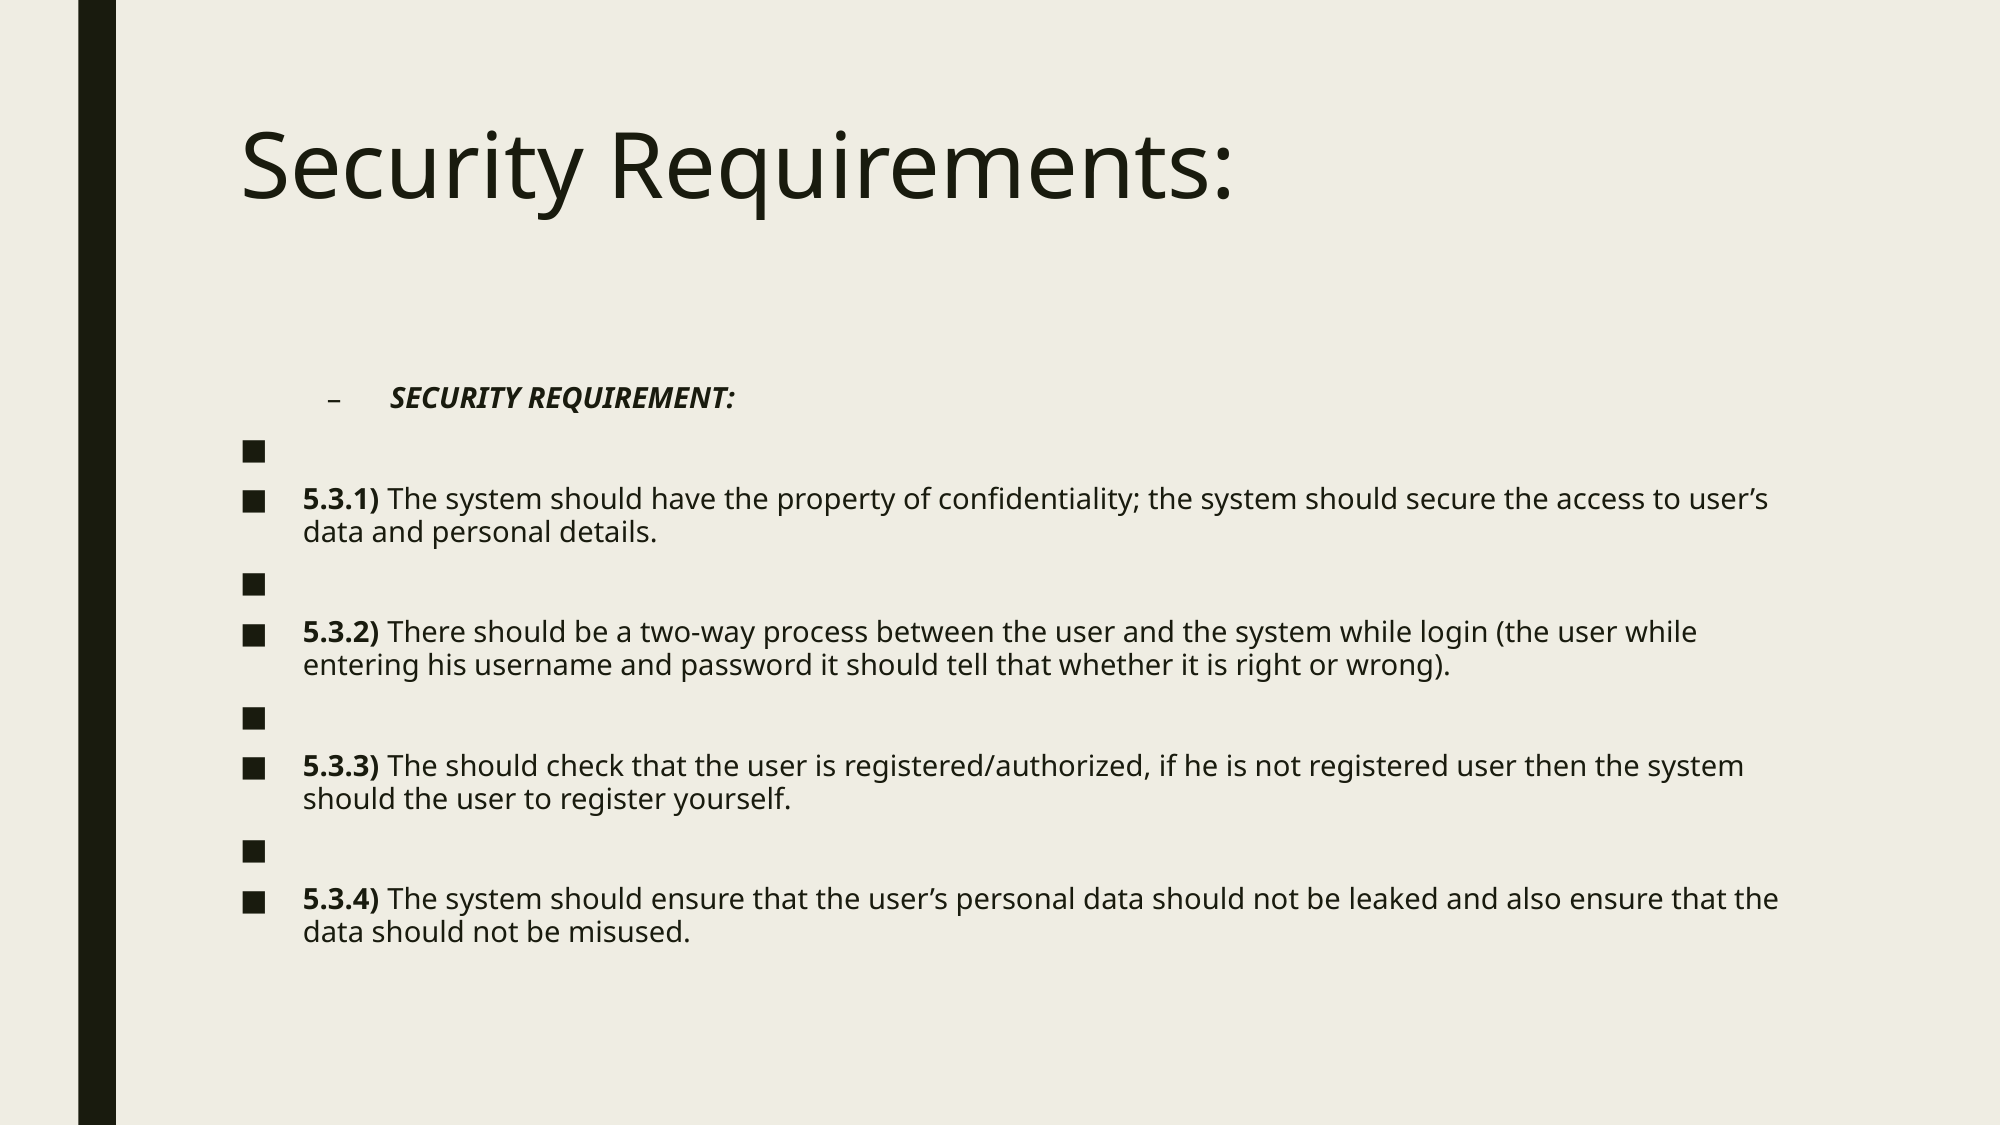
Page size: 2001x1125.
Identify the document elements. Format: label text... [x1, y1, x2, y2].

title Security Requirements: [225, 112, 1800, 357]
list SECURITY REQUIREMENT: 5.3.1) The system should have the property of confidentiality; the system should secure the access to user’s data and personal details. 5.3.2) There should be a two-way process between the user and the system while login (the user while entering his username and password it should tell that whether it is right or wrong). 5.3.3) The should check that the user is registered/authorized, if he is not registered user then the system should the user to register yourself. 5.3.4) The system should ensure that the user’s personal data should not be leaked and also ensure that the data should not be misused. [225, 375, 1800, 963]
